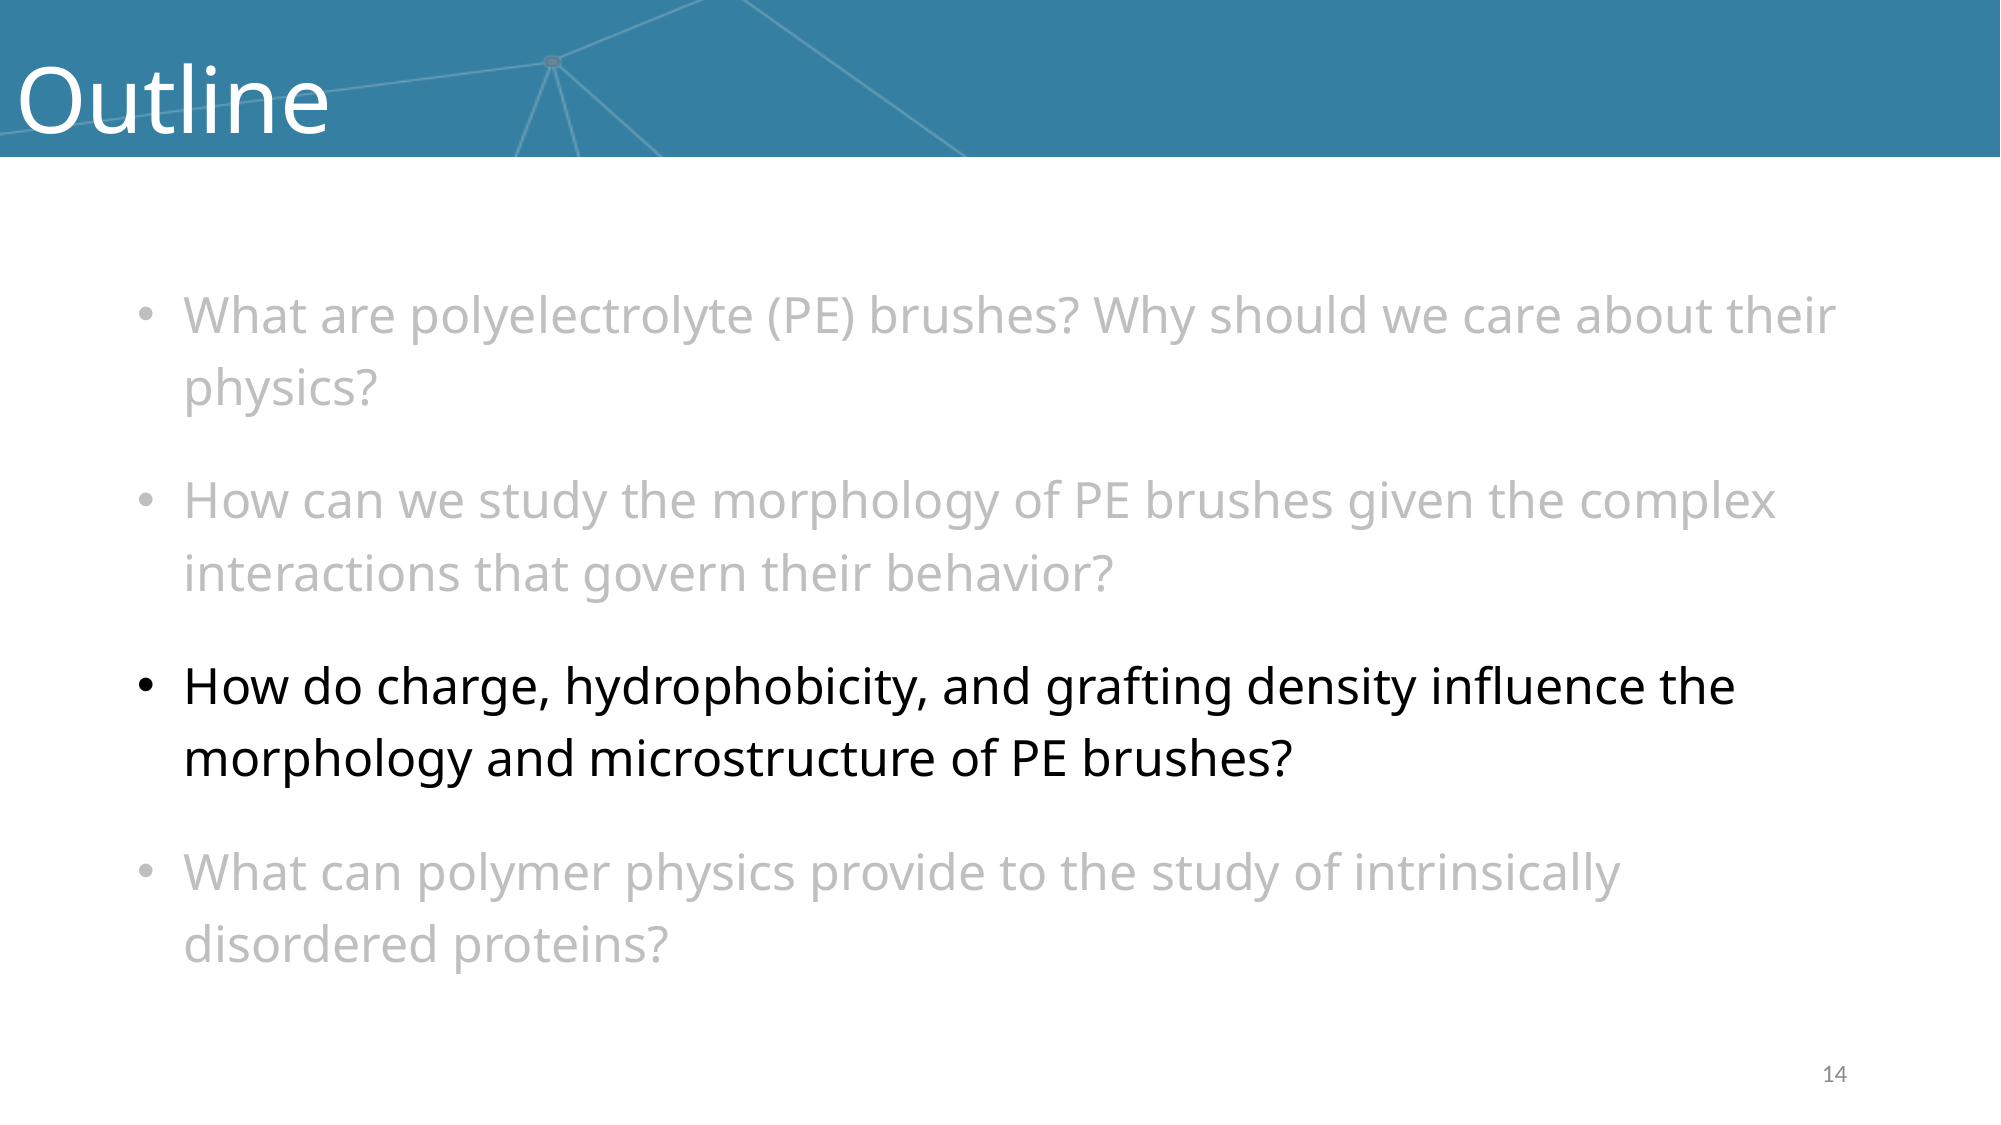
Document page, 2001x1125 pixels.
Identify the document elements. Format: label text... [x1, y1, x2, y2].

slide_number 14 [1412, 1042, 1863, 1103]
text_box What are polyelectrolyte (PE) brushes? Why should we care about their physics? How can we study the morphology of PE brushes given the complex interactions that govern their behavior? How do charge, hydrophobicity, and grafting density influence the morphology and microstructure of PE brushes? What can polymer physics provide to the study of intrinsically disordered proteins? [122, 263, 1863, 980]
title Outline [0, 22, 1725, 154]
